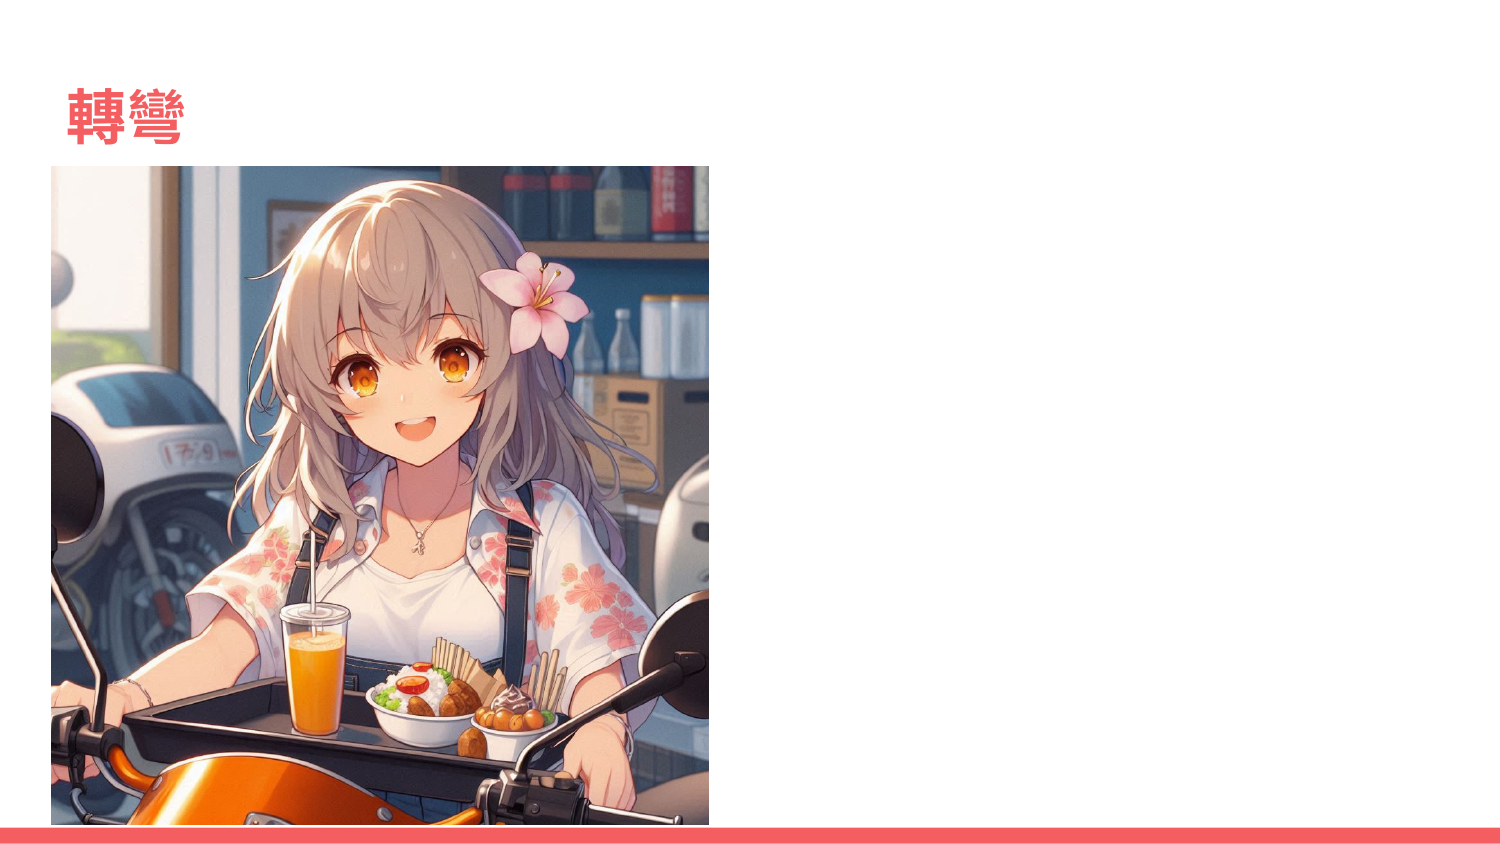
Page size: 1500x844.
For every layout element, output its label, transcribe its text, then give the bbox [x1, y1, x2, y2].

picture [50, 166, 709, 825]
title 轉彎 [51, 64, 1449, 167]
